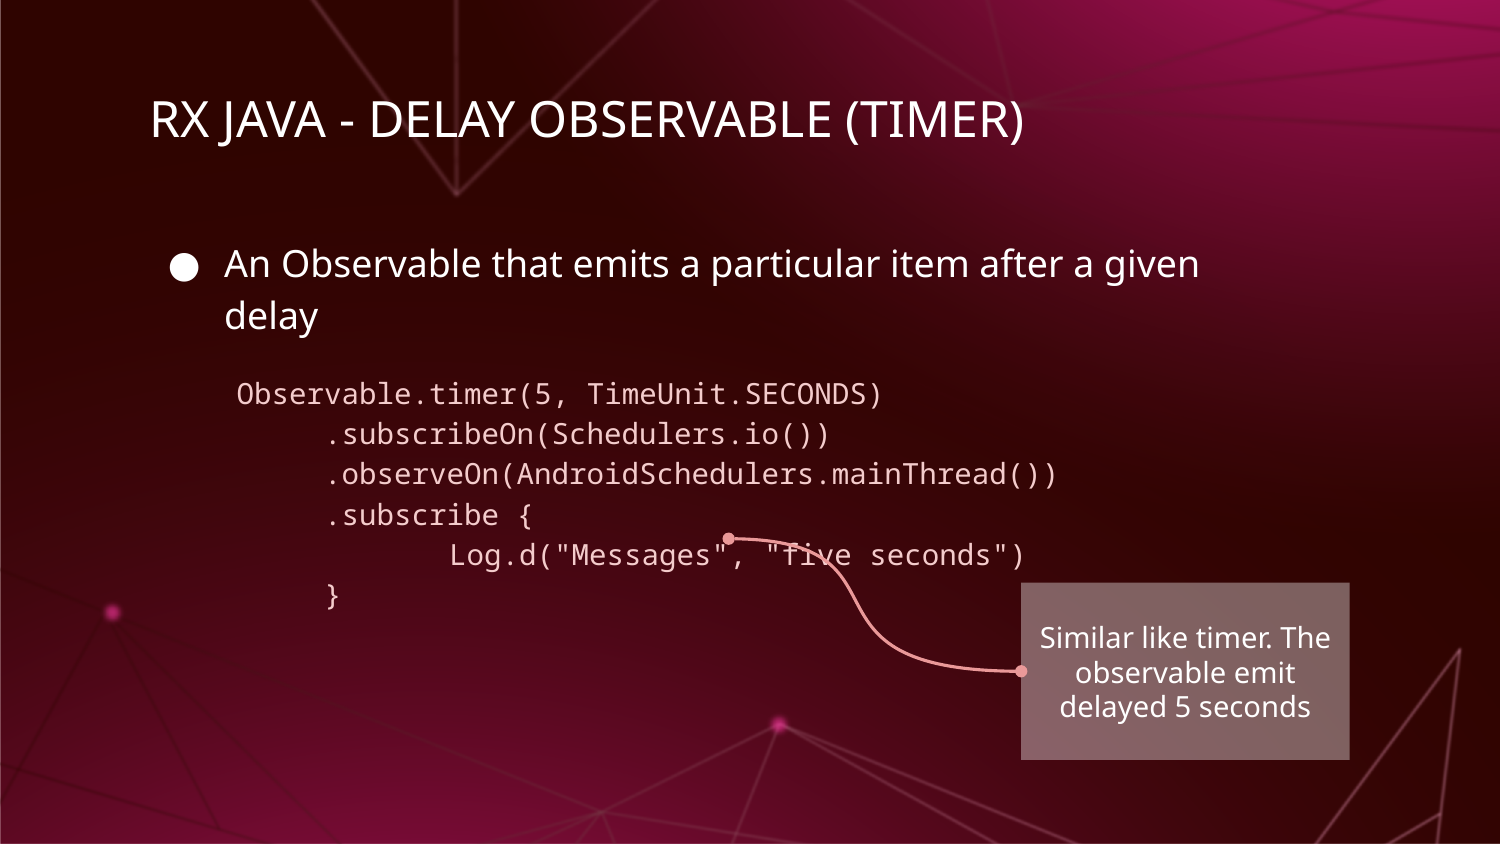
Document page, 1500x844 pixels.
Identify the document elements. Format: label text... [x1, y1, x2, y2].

list An Observable that emits a particular item after a given delay Observable.timer(5, TimeUnit.SECONDS) .subscribeOn(Schedulers.io()) .observeOn(AndroidSchedulers.mainThread()) .subscribe { Log.d("Messages", "five seconds") } [134, 218, 1294, 712]
title RX JAVA - DELAY OBSERVABLE (TIMER) [134, 72, 1210, 206]
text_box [728, 538, 1022, 672]
picture [0, 0, 1500, 844]
text_box Similar like timer. The observable emit delayed 5 seconds [1021, 582, 1350, 760]
